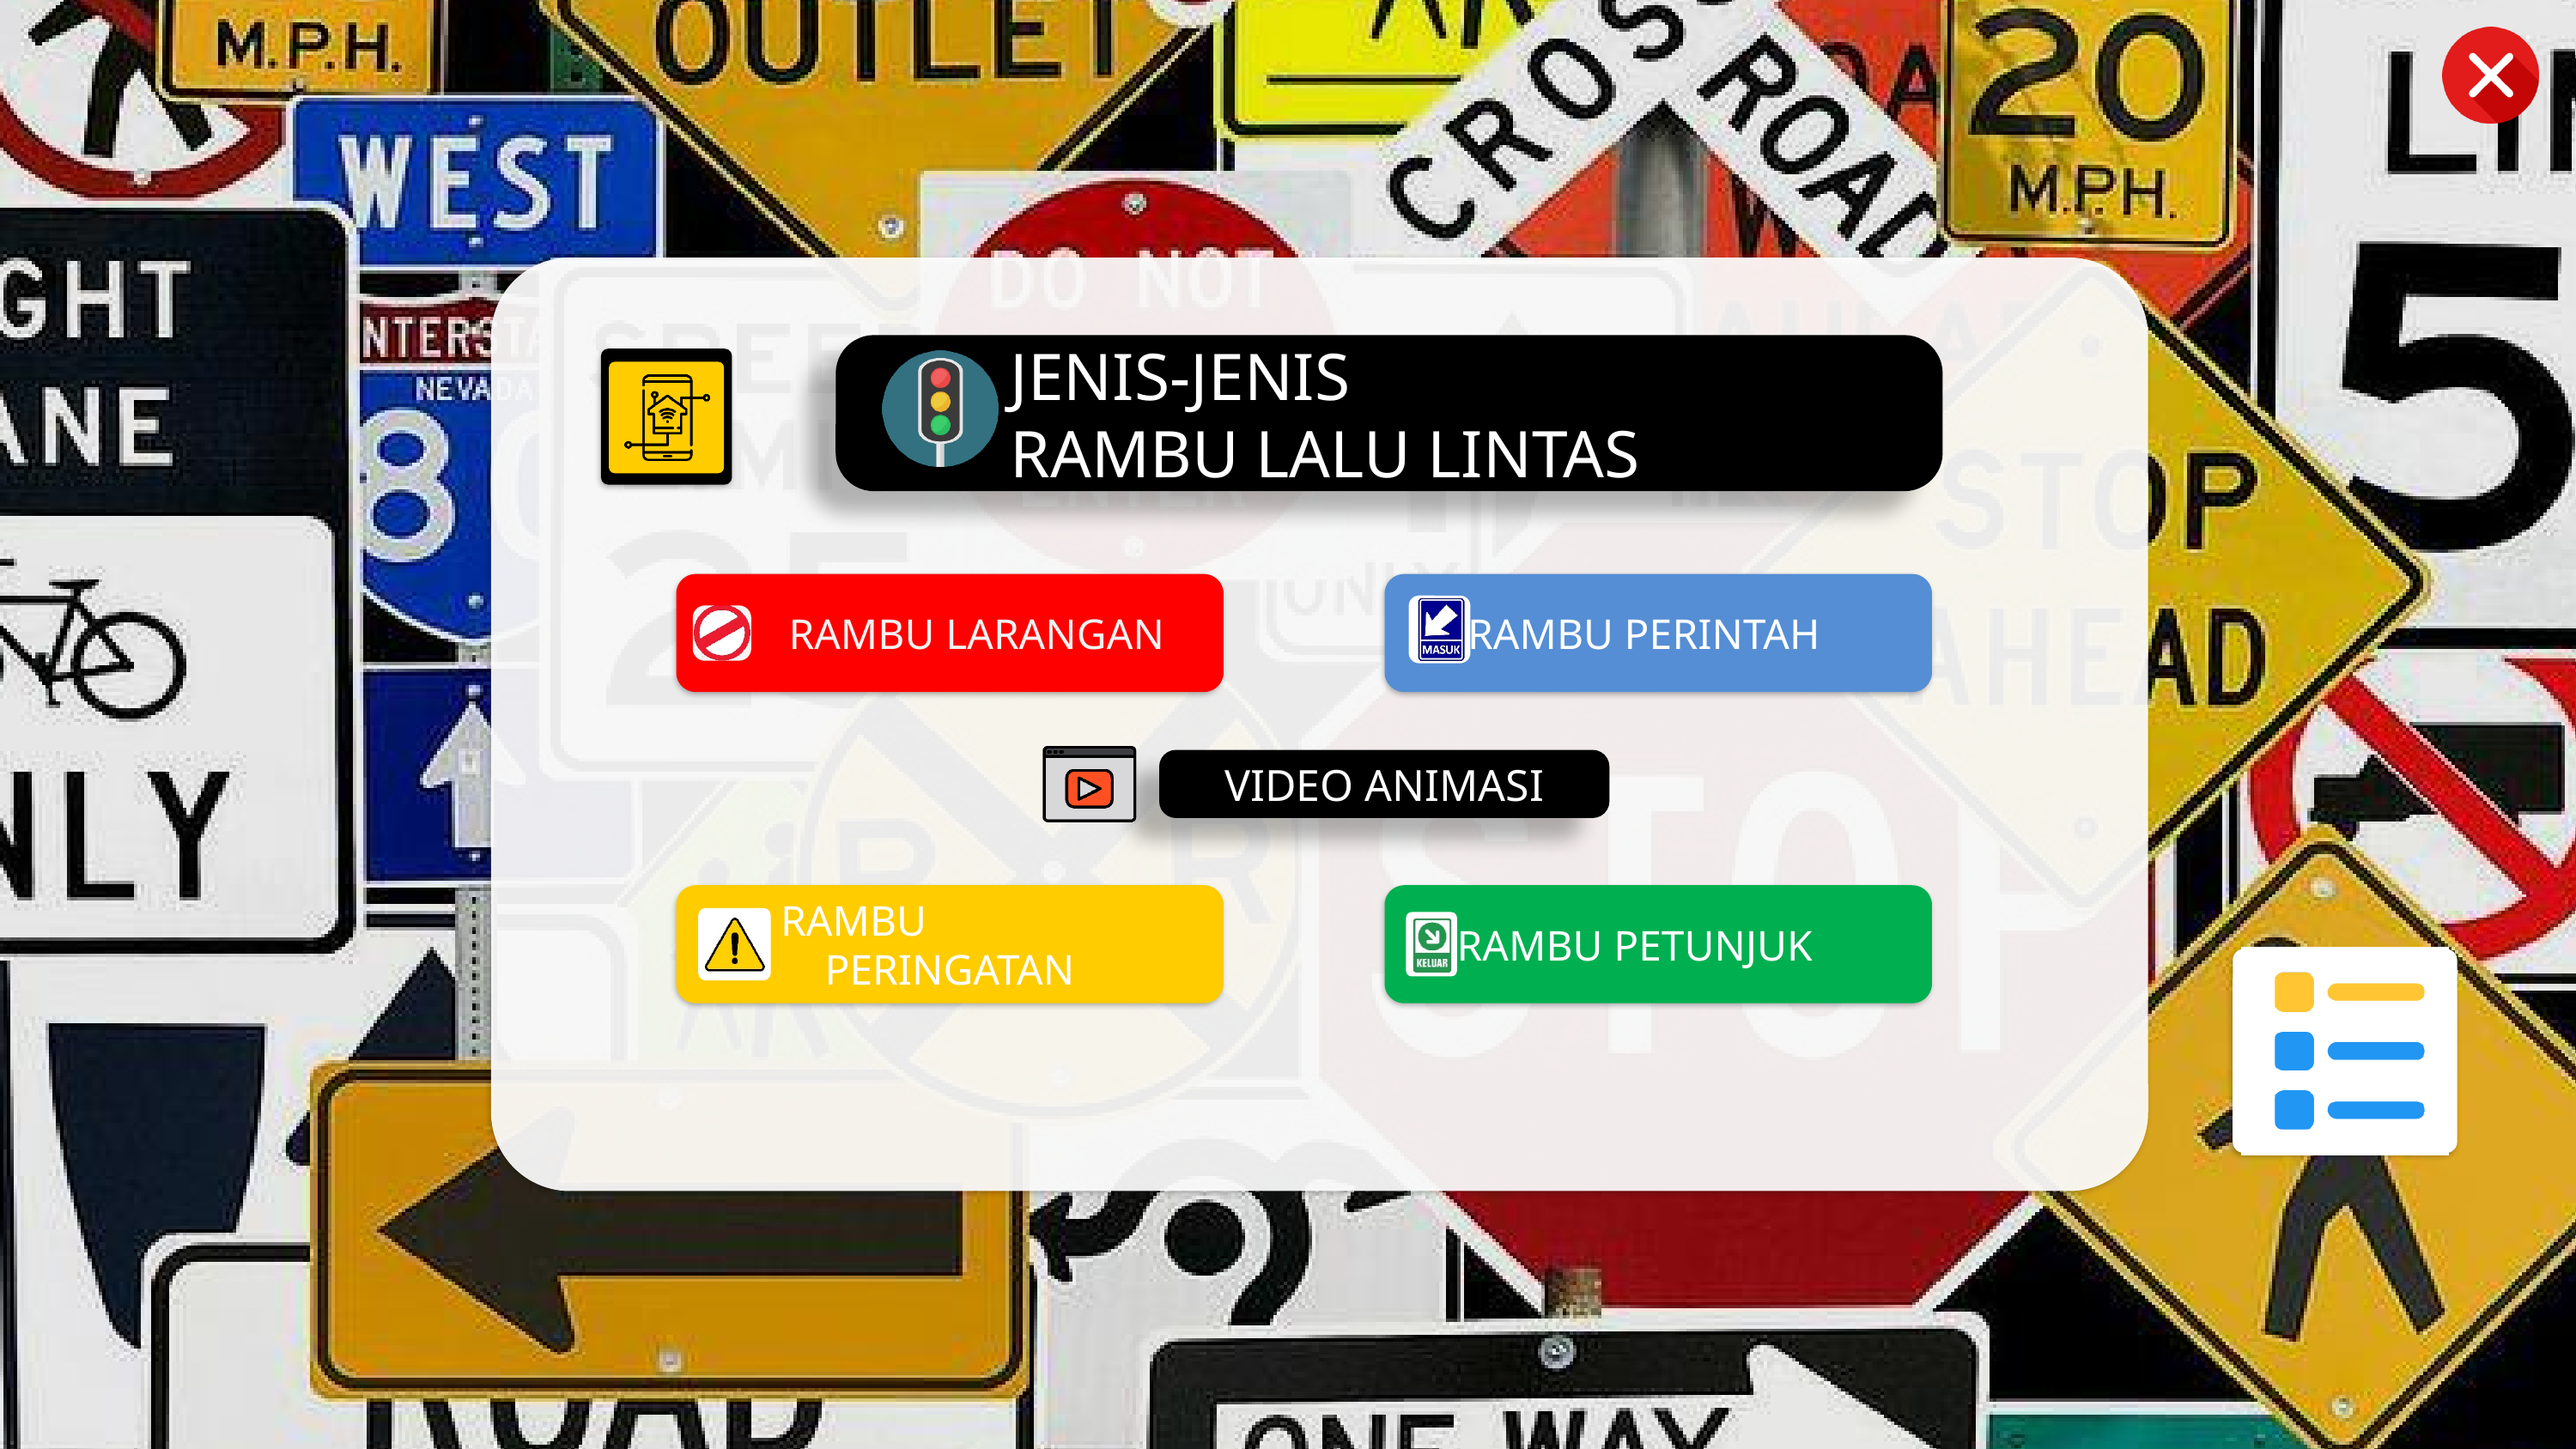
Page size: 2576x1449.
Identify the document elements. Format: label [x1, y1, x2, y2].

text_box [1384, 884, 1933, 1003]
text_box [676, 573, 1224, 693]
picture [0, 0, 2576, 1449]
text_box [600, 348, 732, 485]
text_box [676, 884, 1224, 1003]
text_box [1384, 573, 1933, 693]
